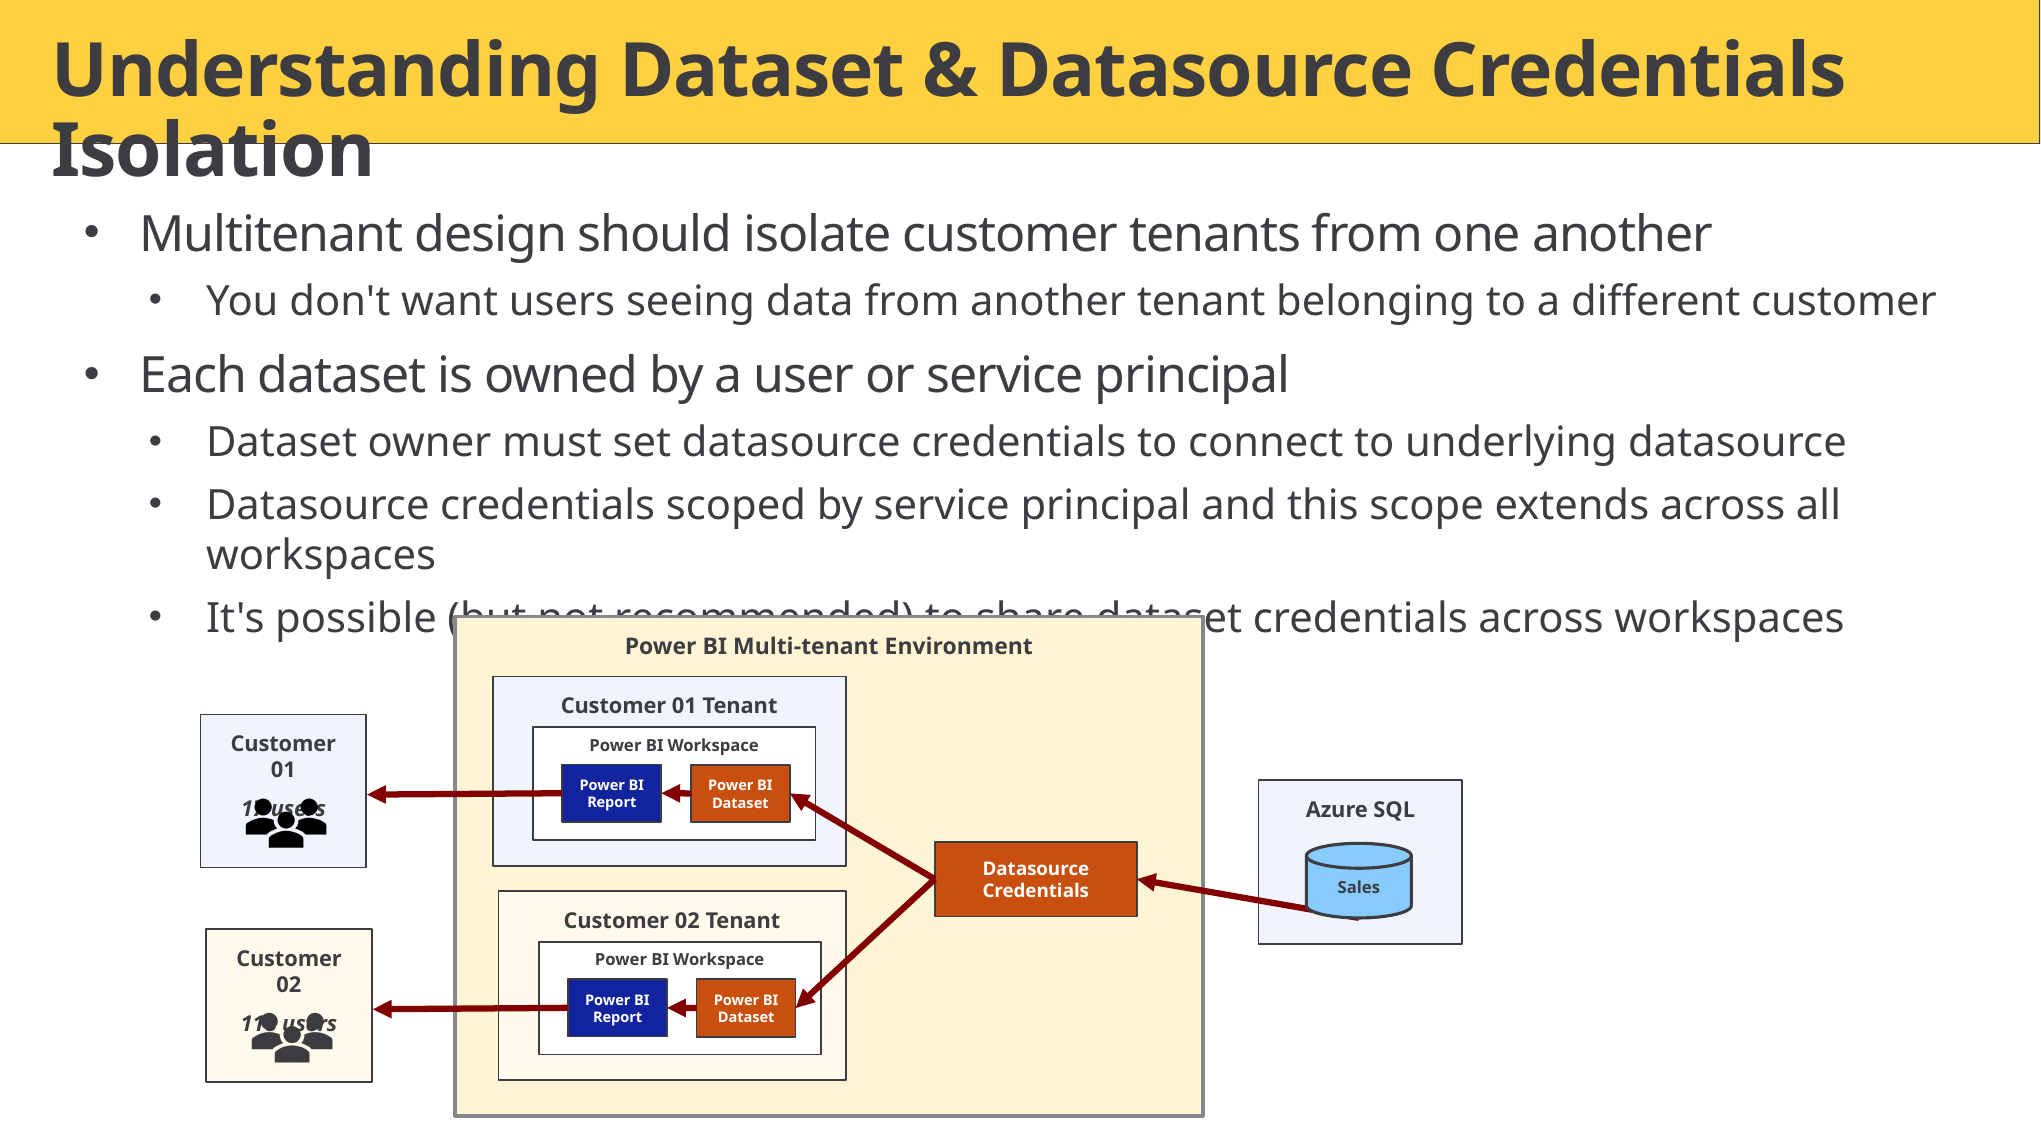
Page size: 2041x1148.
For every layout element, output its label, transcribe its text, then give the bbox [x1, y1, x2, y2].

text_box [84, 135, 112, 143]
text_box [264, 136, 275, 143]
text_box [54, 123, 77, 143]
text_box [288, 135, 319, 143]
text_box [264, 120, 275, 129]
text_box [229, 127, 256, 143]
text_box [123, 135, 154, 143]
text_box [200, 616, 1463, 1117]
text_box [332, 135, 368, 143]
title Understanding Dataset & Datasource Credentials Isolation [51, 31, 1988, 113]
list Multitenant design should isolate customer tenants from one another You don't want users seeing data from another tenant belonging to a different customer Each dataset is owned by a user or service principal Dataset owner must set datasource credentials to connect to underlying datasource Datasource credentials scoped by service principal and this scope extends across all workspaces It's possible (but not recommended) to share dataset credentials across workspaces [83, 201, 1988, 594]
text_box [167, 120, 178, 143]
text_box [191, 135, 221, 143]
